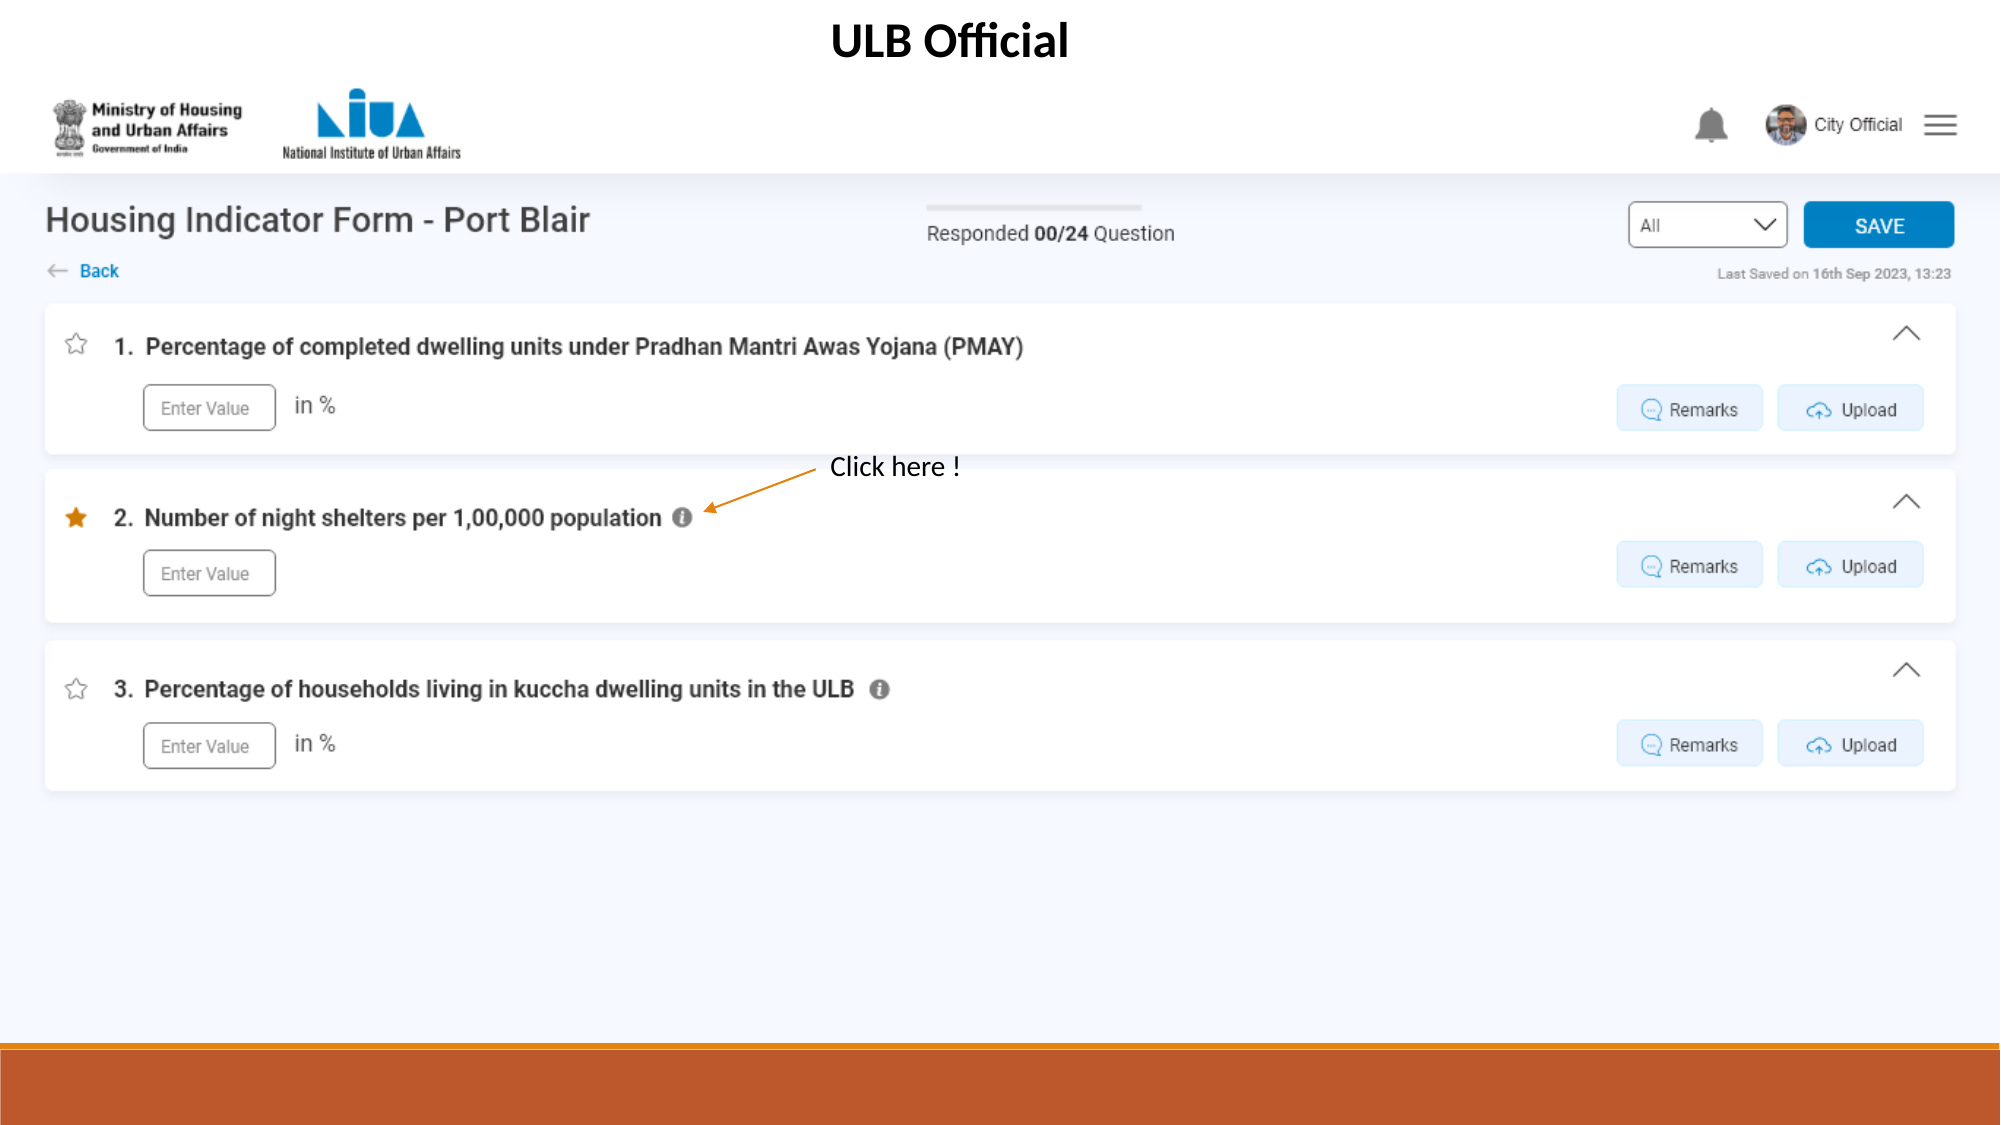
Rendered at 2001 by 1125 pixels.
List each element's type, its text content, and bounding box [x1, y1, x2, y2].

text_box ULB Official [815, 0, 1101, 72]
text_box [702, 468, 817, 513]
picture [0, 76, 2000, 1043]
